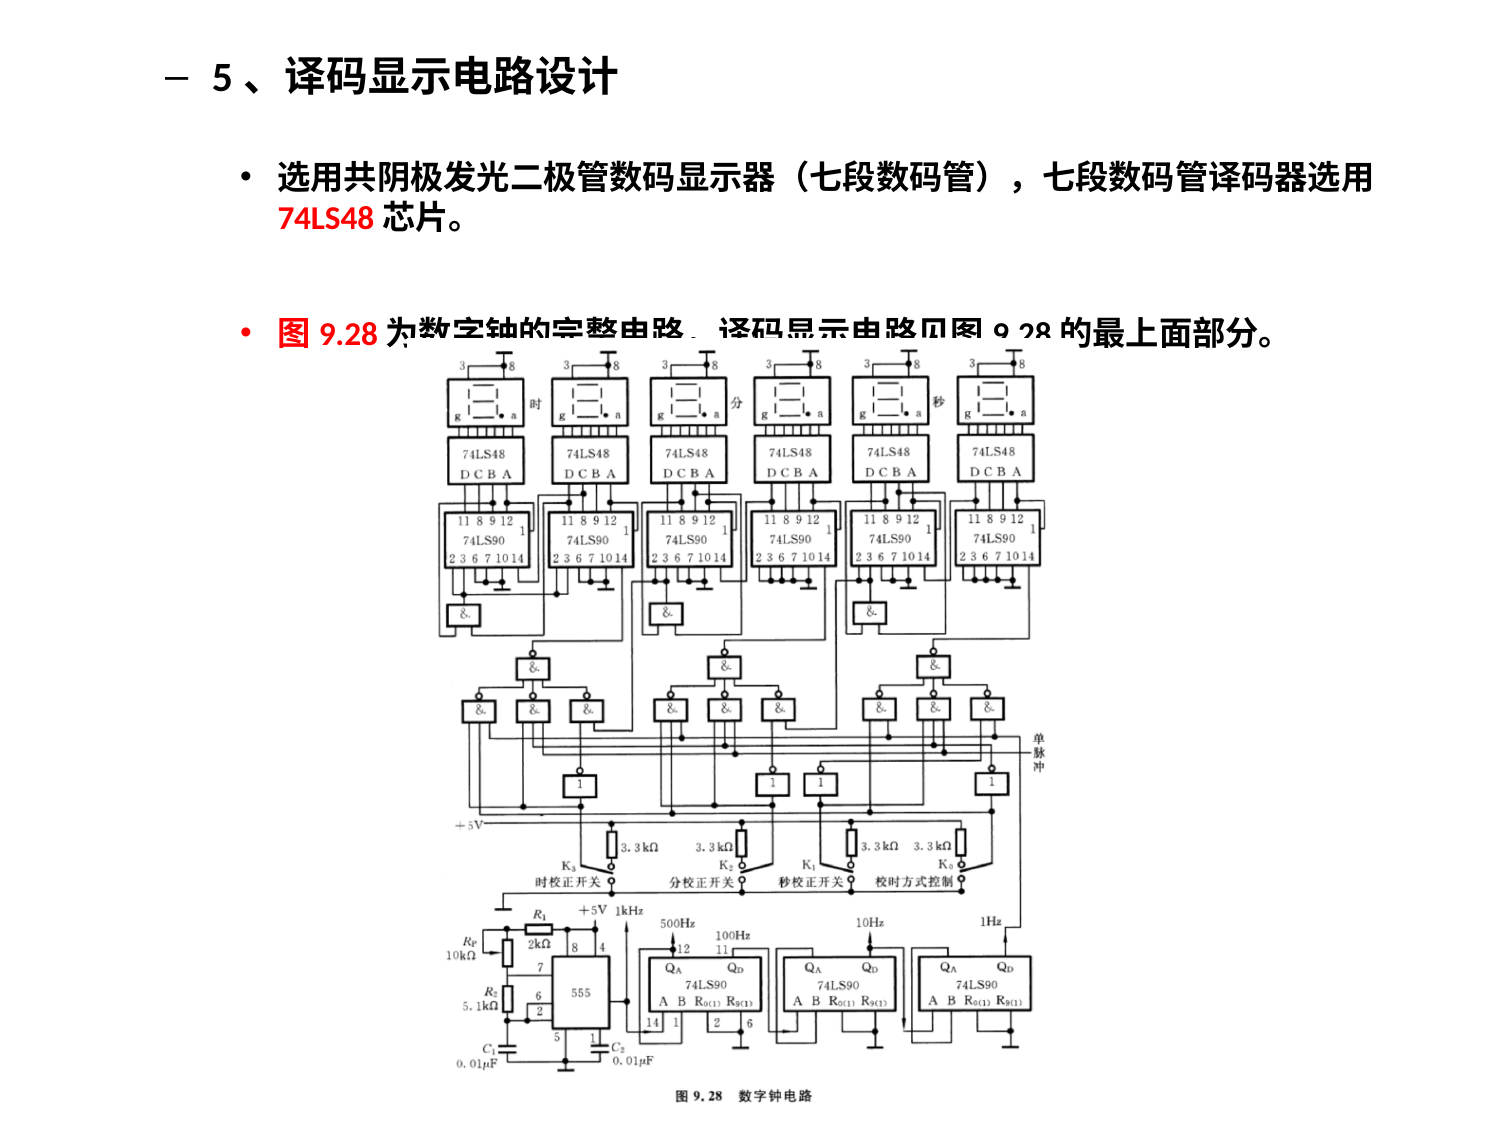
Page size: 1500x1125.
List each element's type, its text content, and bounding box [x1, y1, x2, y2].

picture [407, 337, 1077, 1109]
list 5、译码显示电路设计 选用共阴极发光二极管数码显示器（七段数码管），七段数码管译码器选用74LS48芯片。 图9.28为数字钟的完整电路，译码显示电路见图9.28的最上面部分。 [75, 42, 1425, 764]
